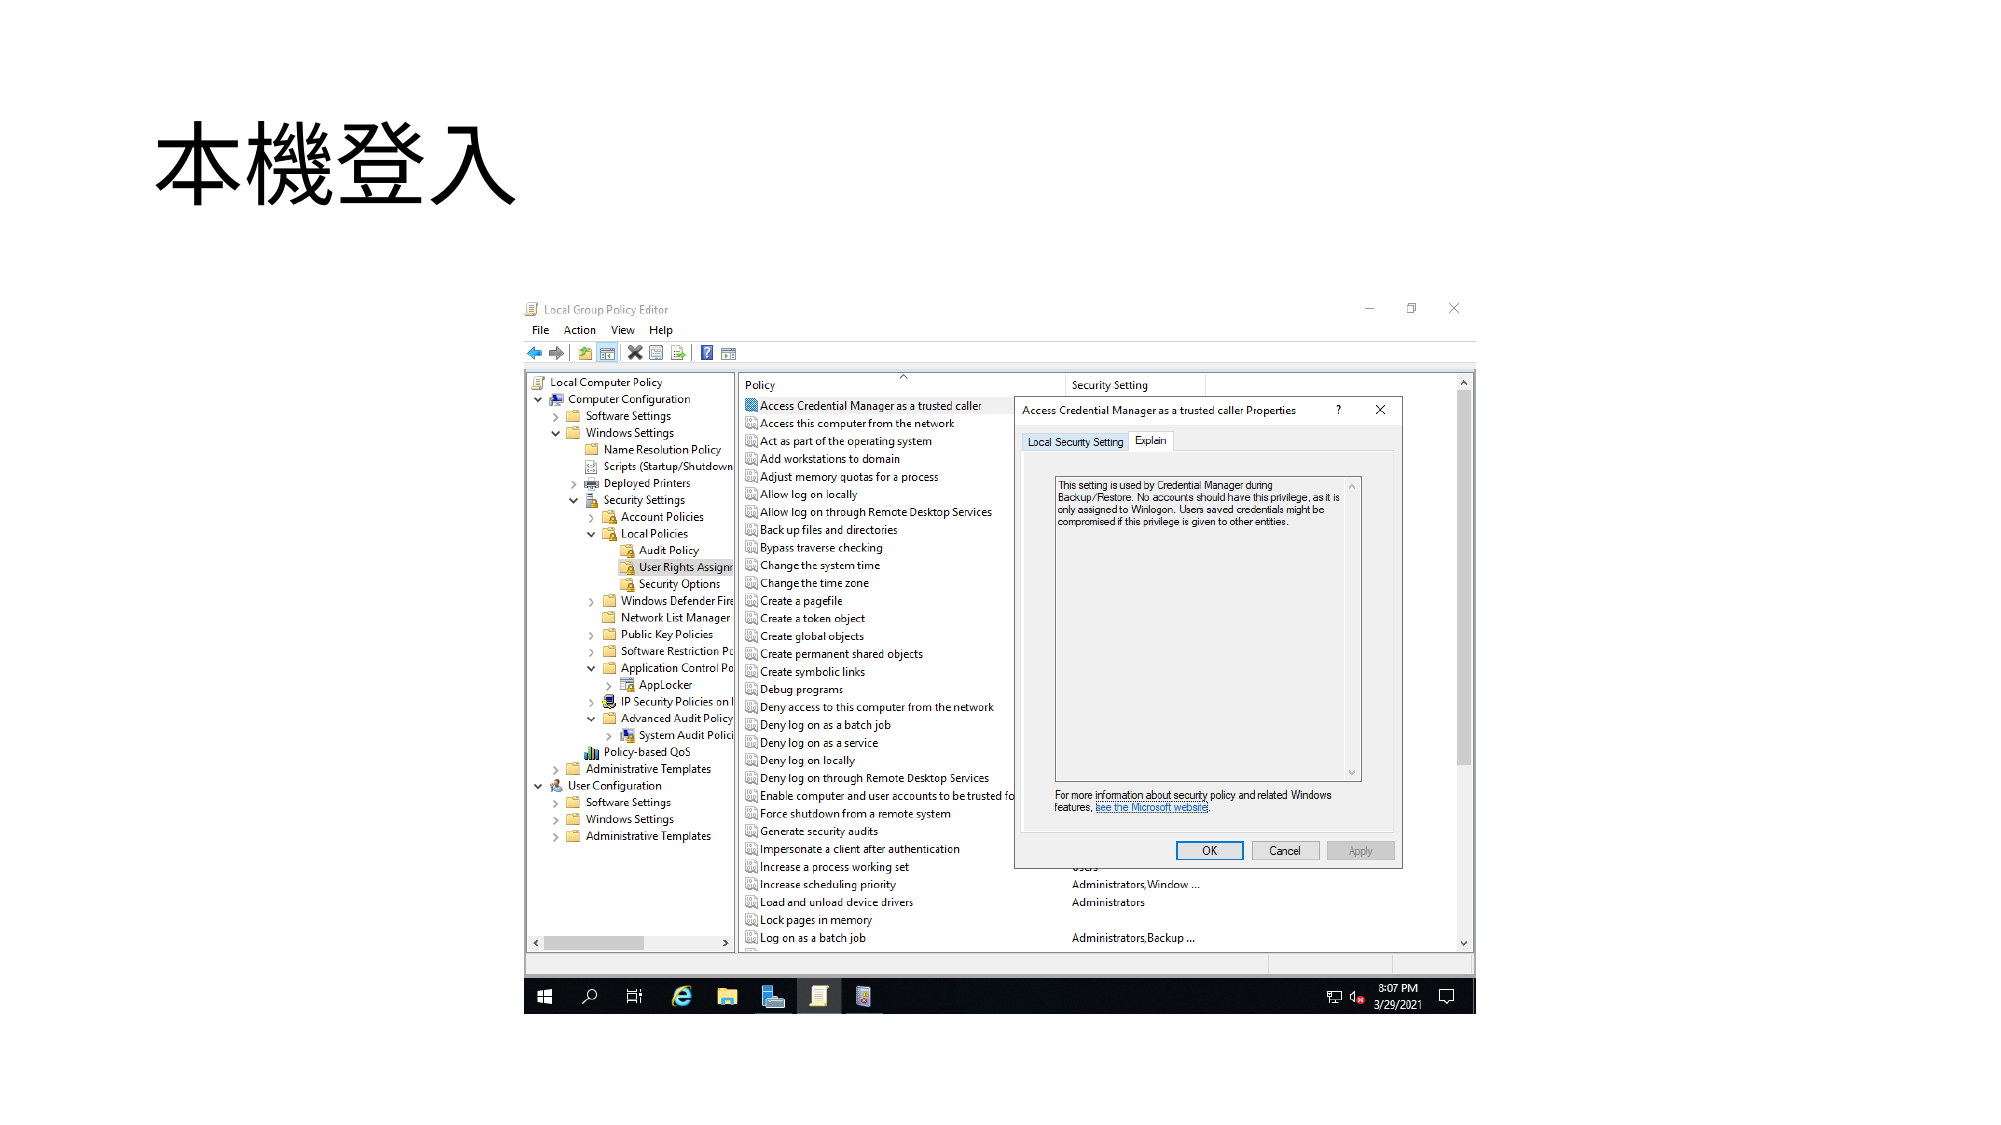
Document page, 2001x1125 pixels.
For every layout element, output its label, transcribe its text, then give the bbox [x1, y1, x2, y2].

title 本機登入 [137, 59, 1863, 278]
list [524, 299, 1476, 1014]
